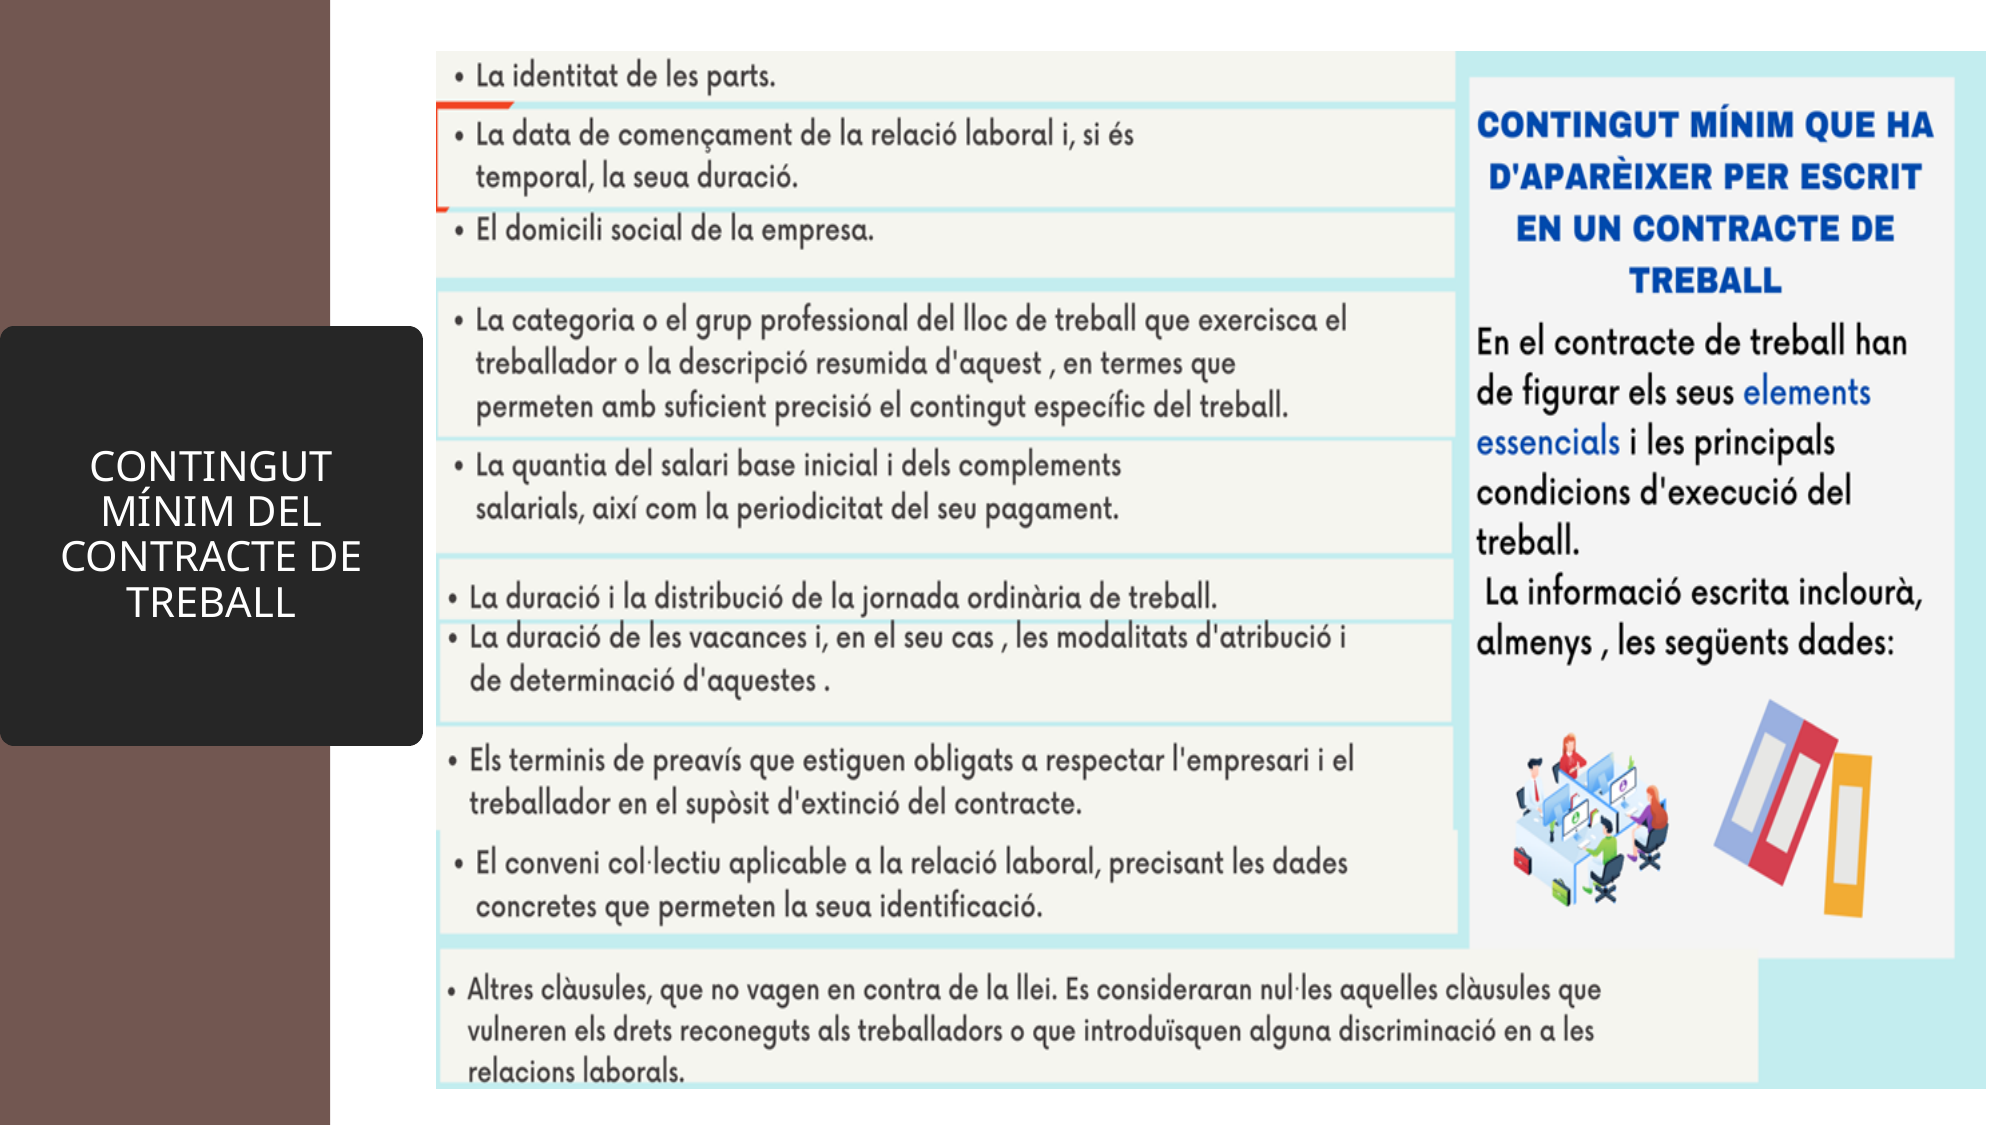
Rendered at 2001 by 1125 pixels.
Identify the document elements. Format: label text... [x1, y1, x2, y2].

text_box [331, 0, 2000, 1125]
title CONTINGUT MÍNIM DEL CONTRACTE DE TREBALL [14, 340, 409, 732]
text_box [0, 0, 331, 1125]
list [436, 51, 1986, 1089]
